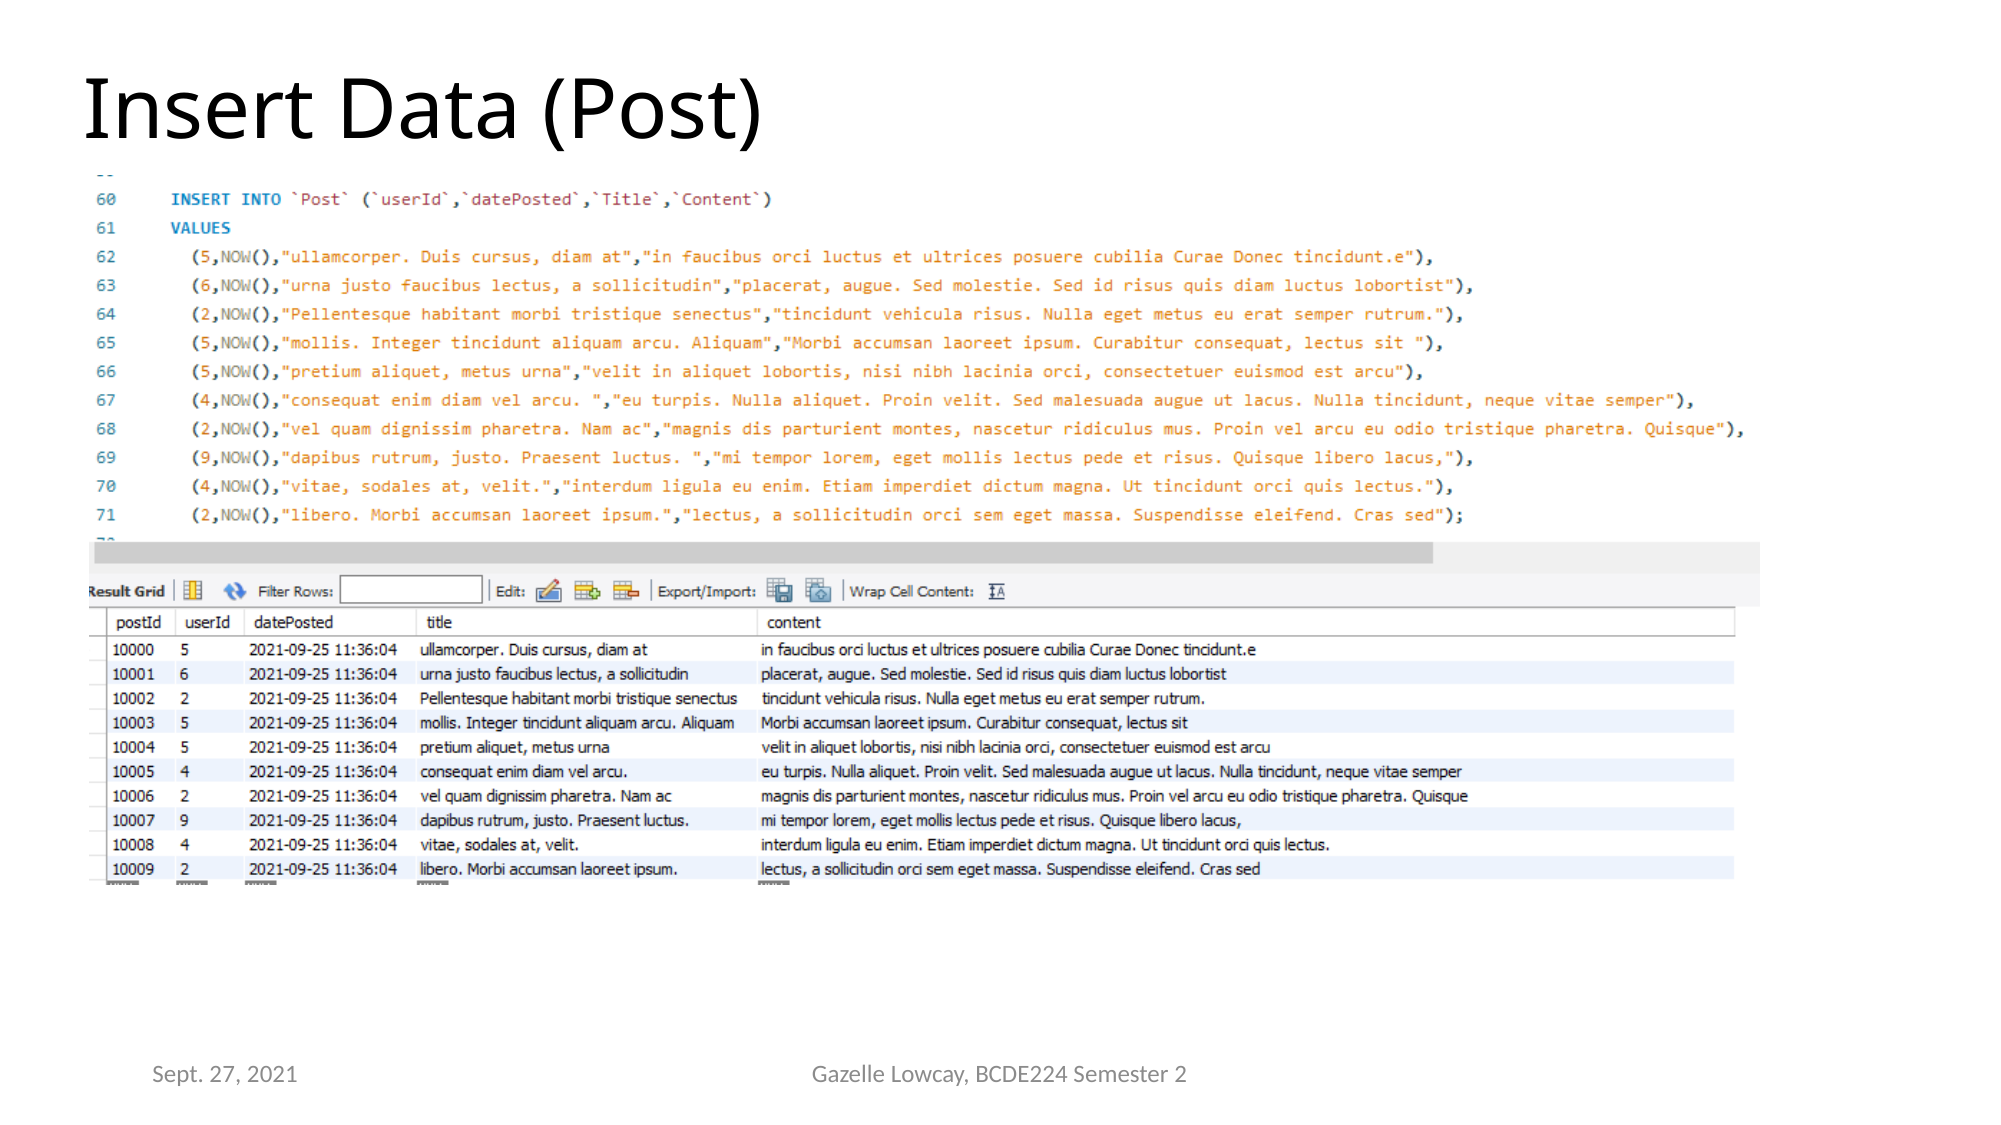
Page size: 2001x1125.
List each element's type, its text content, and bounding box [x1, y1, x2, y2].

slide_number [137, 1042, 588, 1103]
footer Gazelle Lowcay, BCDE224 Semester 2 [662, 1042, 1338, 1103]
title Insert Data (Post) [69, 0, 1736, 163]
picture [89, 175, 1760, 885]
